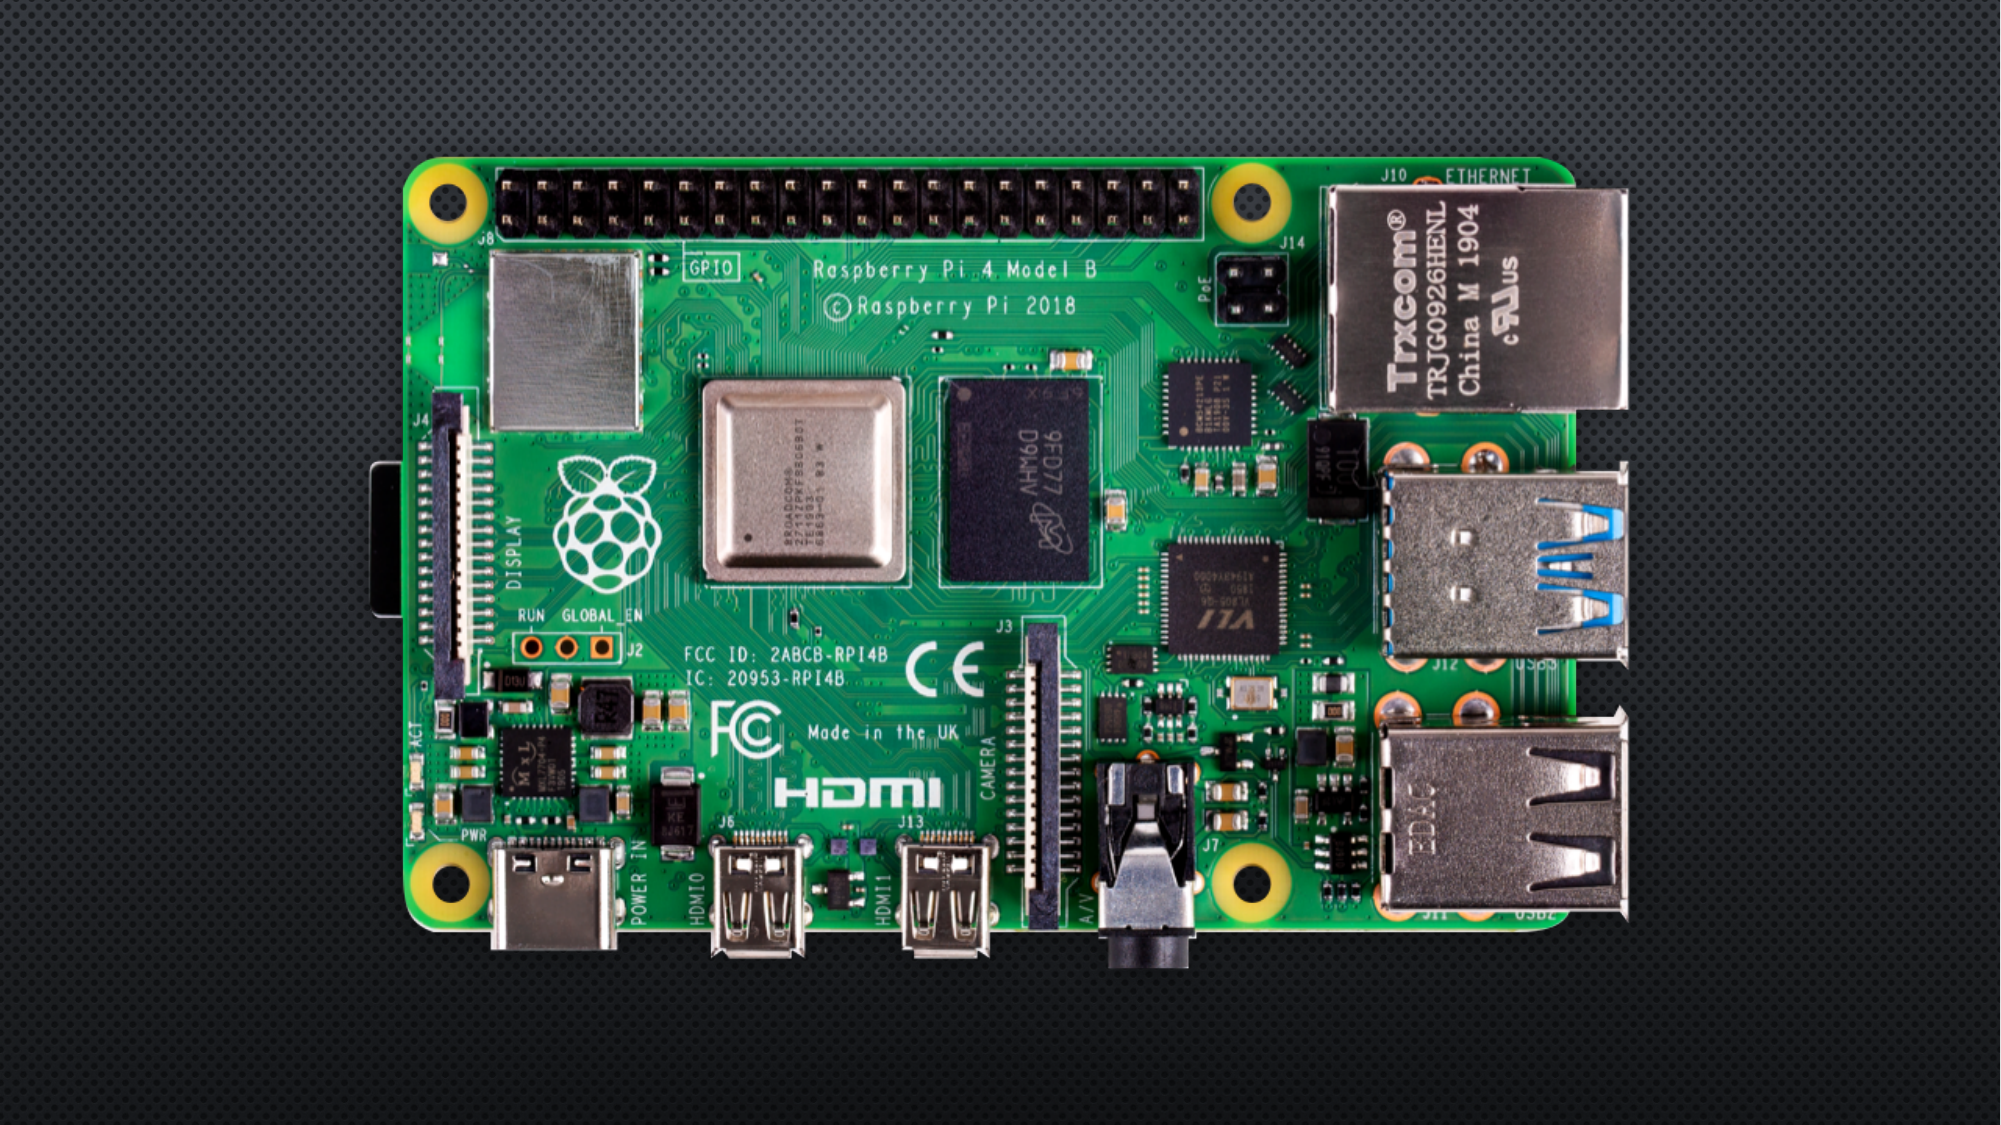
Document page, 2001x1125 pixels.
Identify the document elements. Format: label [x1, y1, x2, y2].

picture [338, 124, 1662, 1001]
